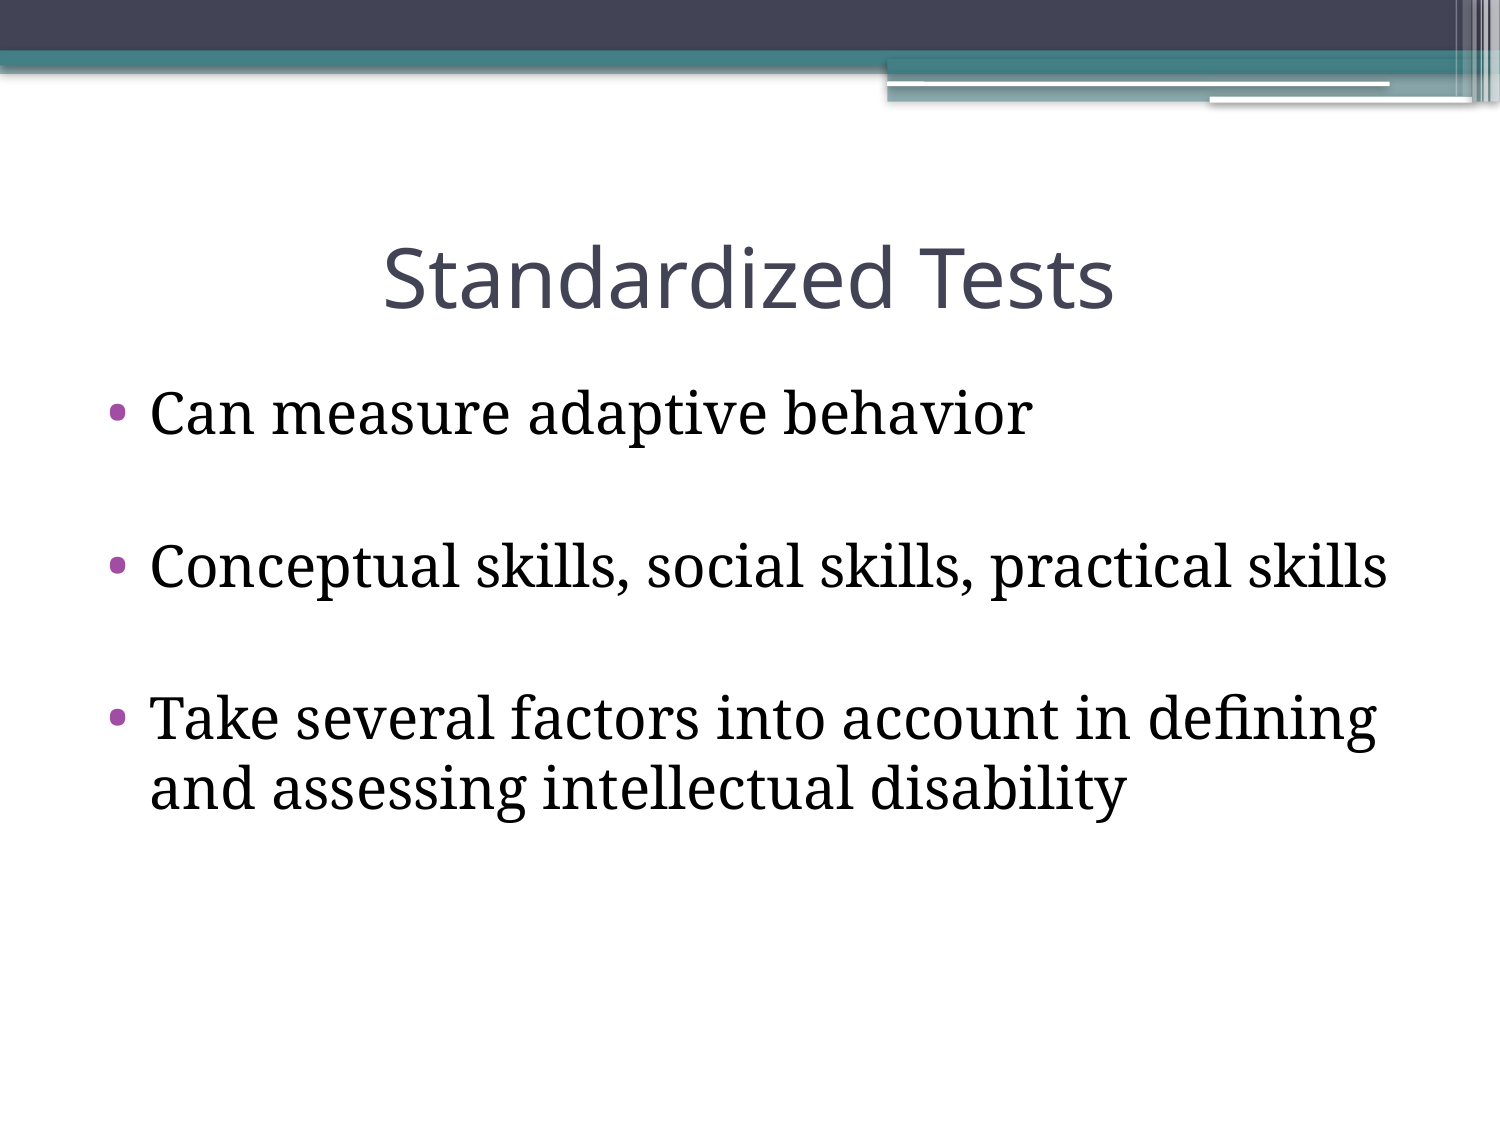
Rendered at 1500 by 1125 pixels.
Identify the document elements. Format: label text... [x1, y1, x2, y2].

title Standardized Tests [75, 187, 1425, 363]
list Can measure adaptive behavior Conceptual skills, social skills, practical skills Take several factors into account in defining and assessing intellectual disability [75, 368, 1425, 1079]
